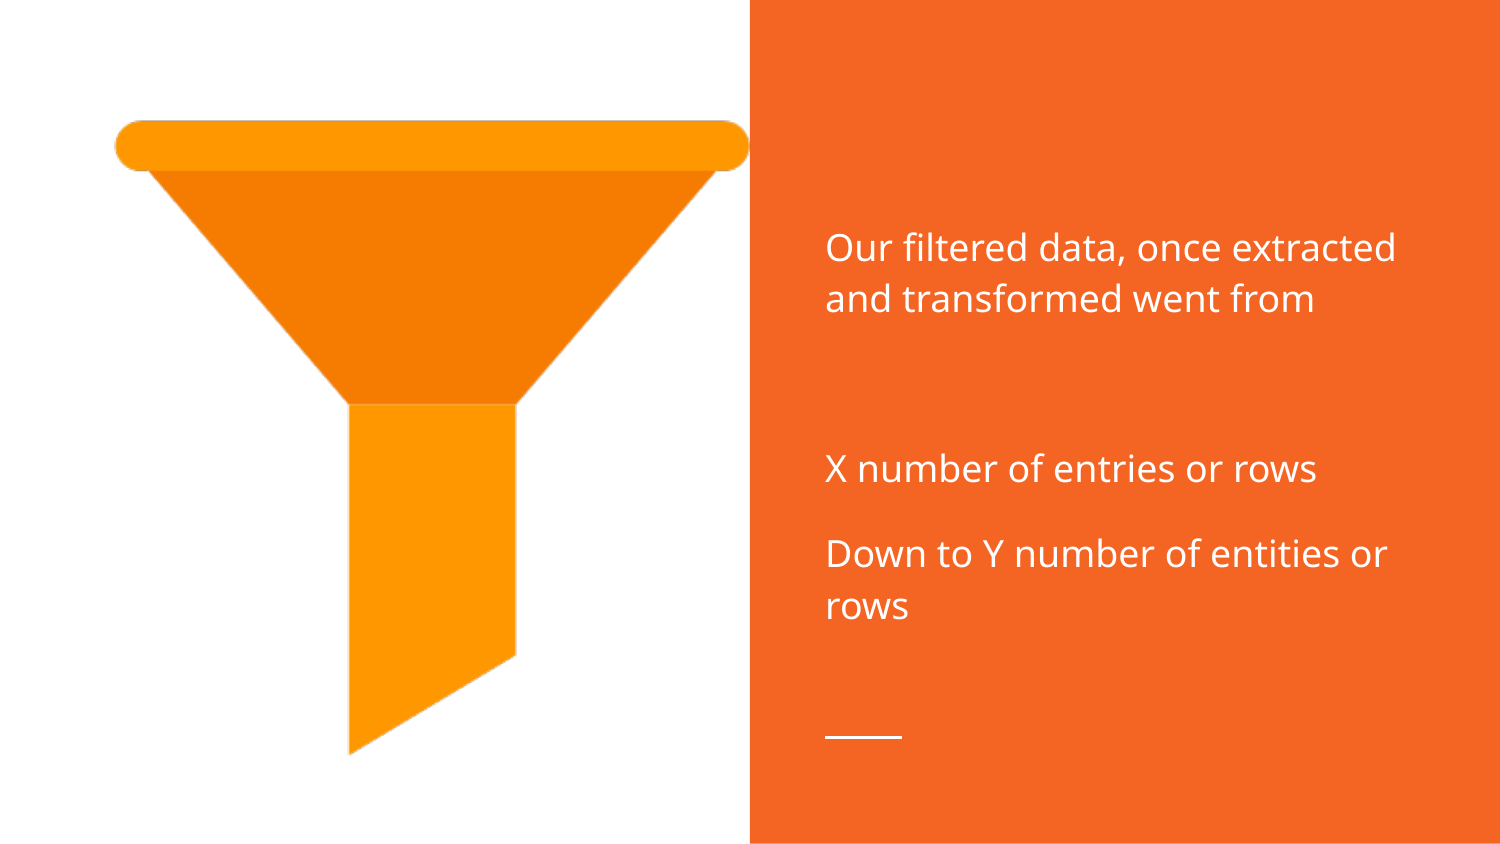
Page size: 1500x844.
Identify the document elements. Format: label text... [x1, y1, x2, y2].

picture [32, 21, 833, 823]
list Our filtered data, once extracted and transformed went from X number of entries or rows Down to Y number of entities or rows [836, 118, 1440, 725]
